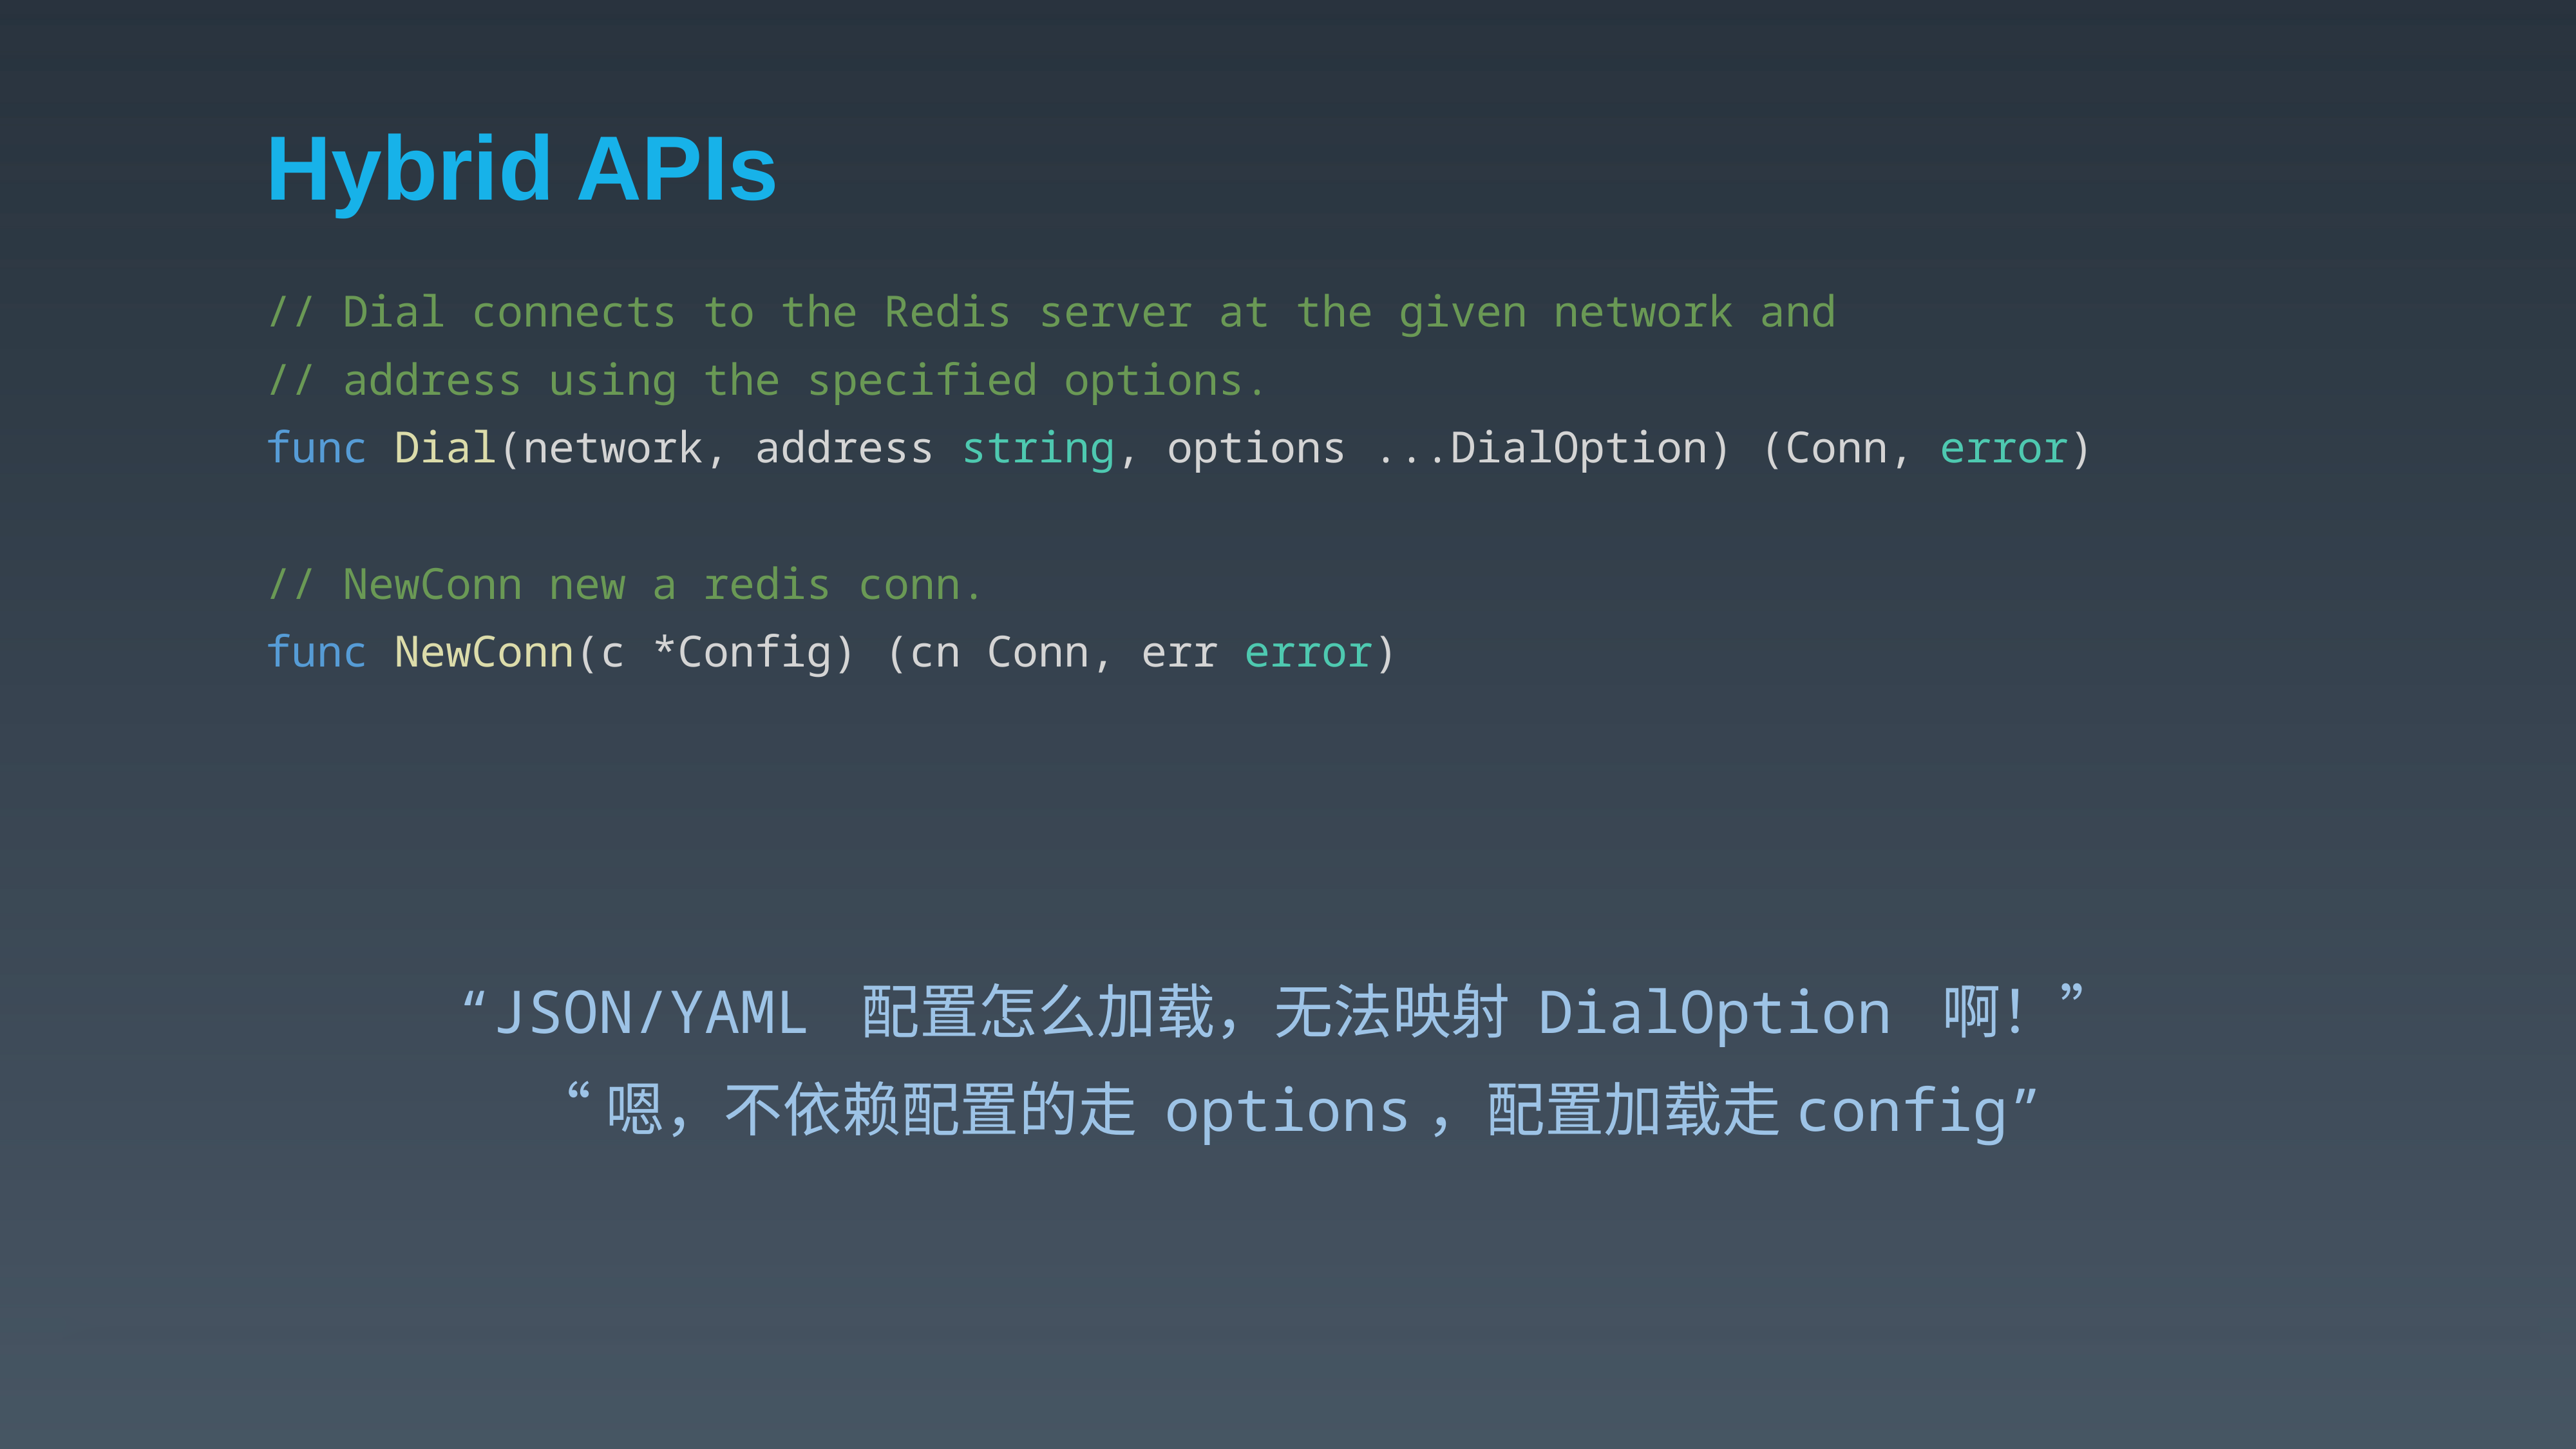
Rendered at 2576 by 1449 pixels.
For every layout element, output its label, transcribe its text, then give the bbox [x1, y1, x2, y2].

title Hybrid APIs [260, 103, 2316, 243]
list // Dial connects to the Redis server at the given network and // address using the specified options. func Dial(network, address string, options ...DialOption) (Conn, error) // NewConn new a redis conn. func NewConn(c *Config) (cn Conn, err error) “JSON/YAML 配置怎么加载，无法映射 DialOption 啊！” “嗯，不依赖配置的走 options，配置加载走config” [260, 288, 2316, 1436]
picture [0, 0, 2576, 1449]
